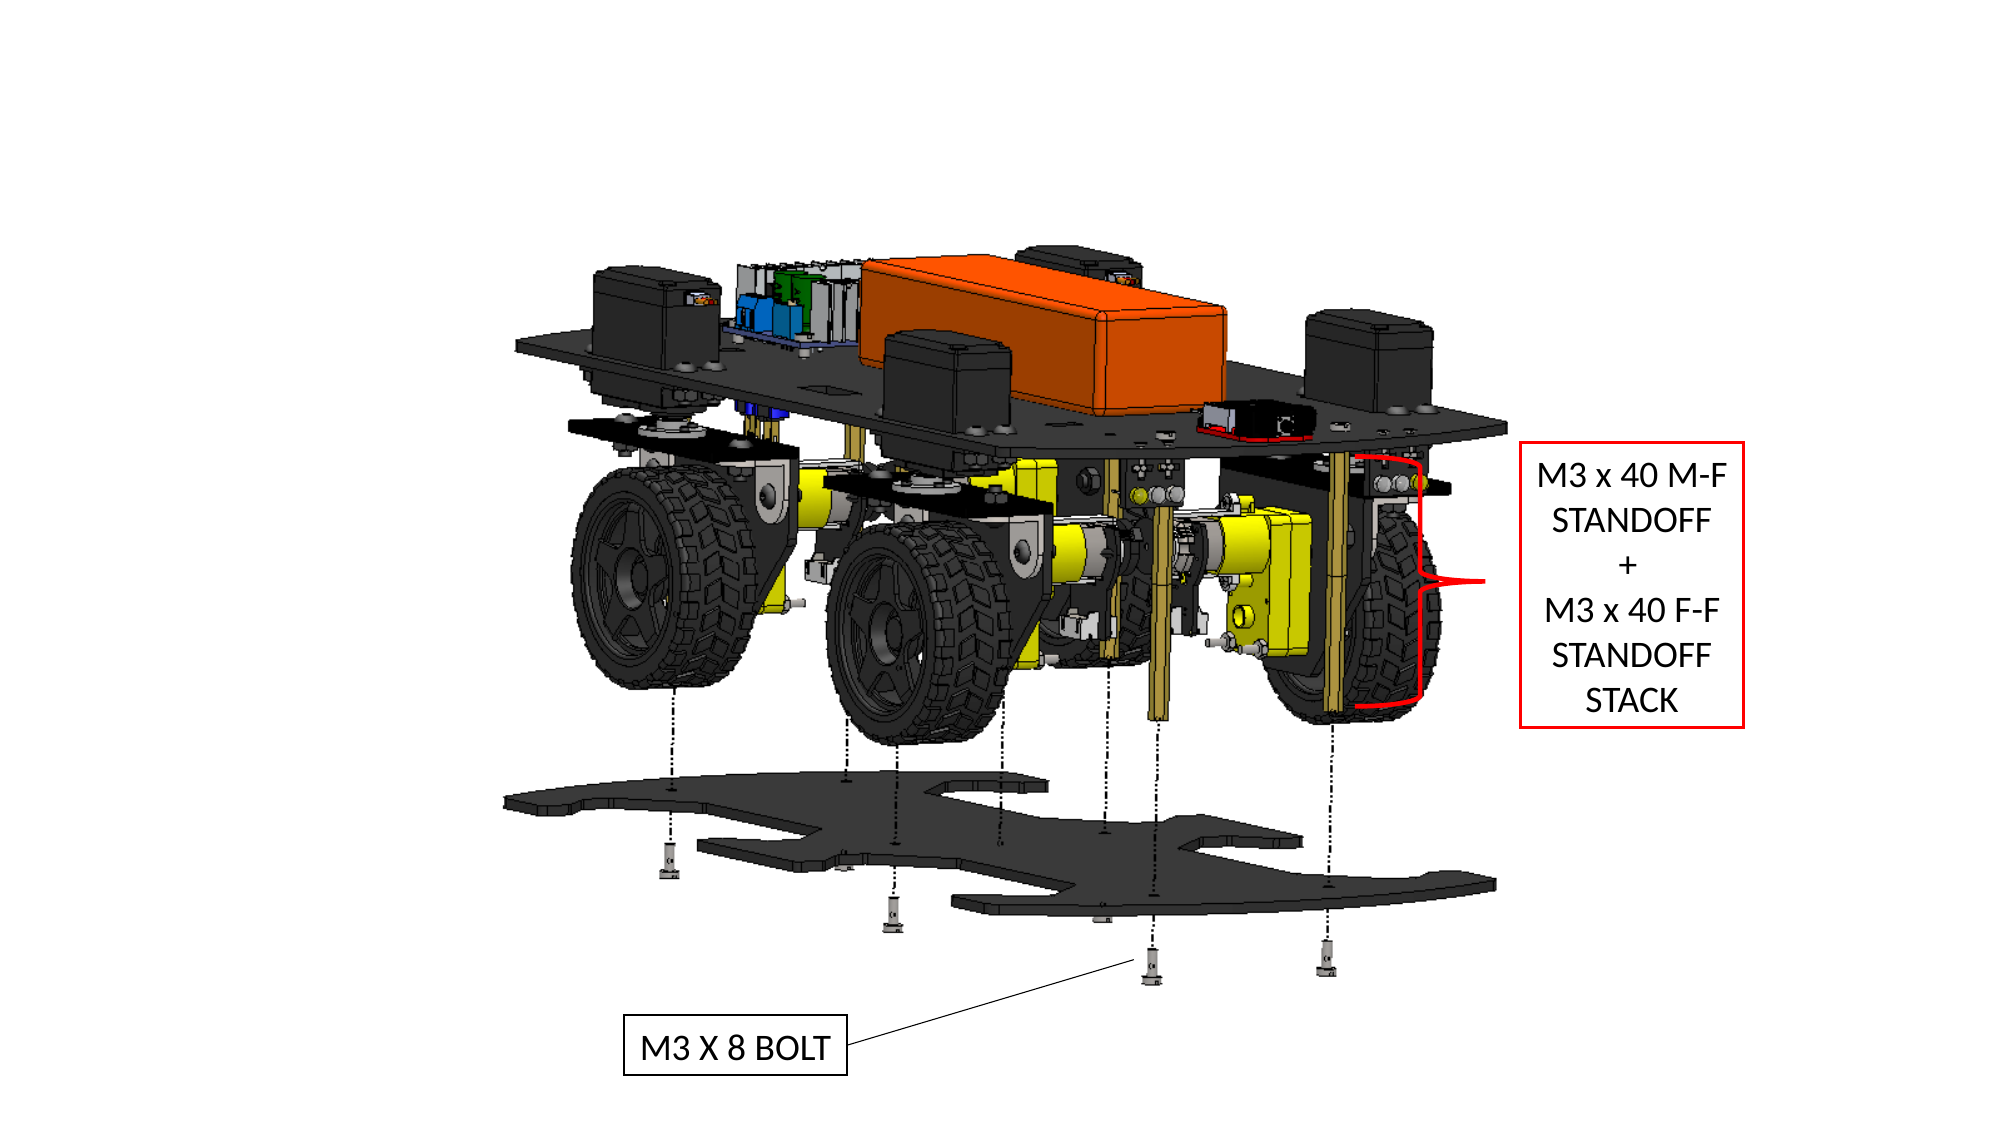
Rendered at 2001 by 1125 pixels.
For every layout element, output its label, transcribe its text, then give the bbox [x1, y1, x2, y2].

text_box M3 X 8 BOLT [623, 1015, 848, 1076]
text_box M3 x 40 M-F STANDOFF + M3 x 40 F-F STANDOFF STACK [1538, 442, 1744, 728]
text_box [847, 959, 1134, 1046]
picture [433, 194, 1538, 1002]
